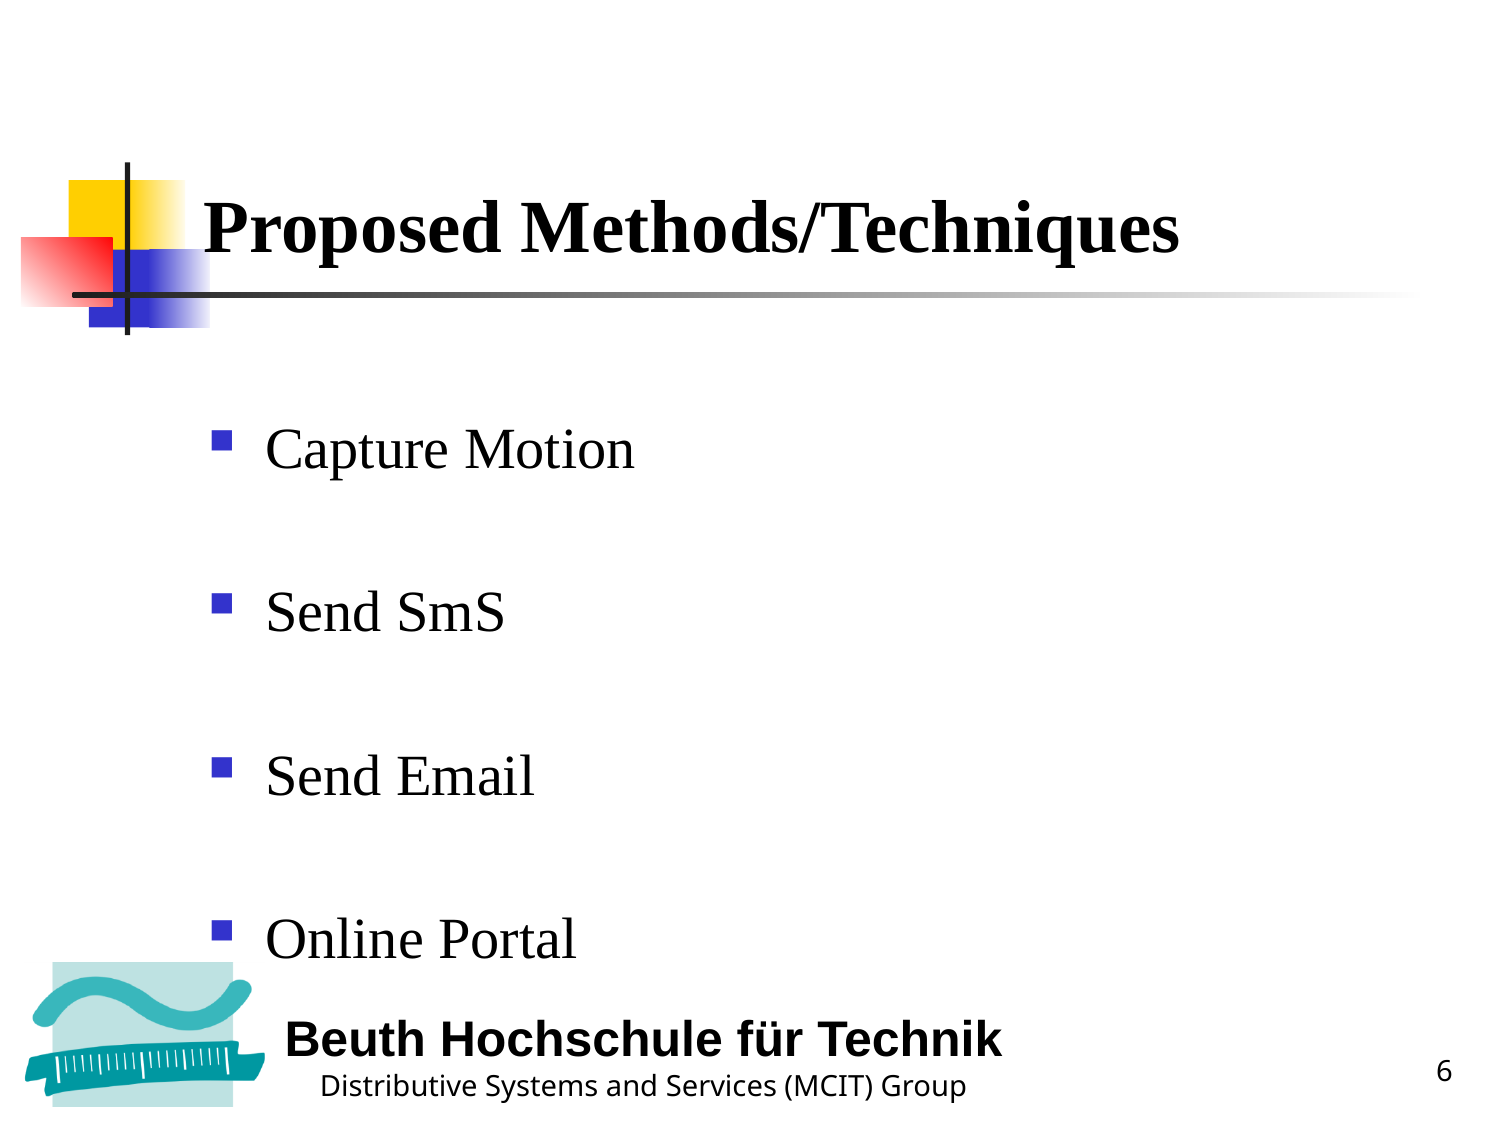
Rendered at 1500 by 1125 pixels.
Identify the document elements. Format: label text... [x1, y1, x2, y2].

list Capture Motion Send SmS Send Email Online Portal [193, 330, 1351, 1007]
slide_number 6 [1154, 1023, 1468, 1100]
title Proposed Methods/Techniques [188, 34, 1468, 276]
picture [24, 962, 265, 1107]
footer Beuth Hochschule für Technik Distributive Systems and Services (MCIT) Group [267, 1034, 1126, 1110]
